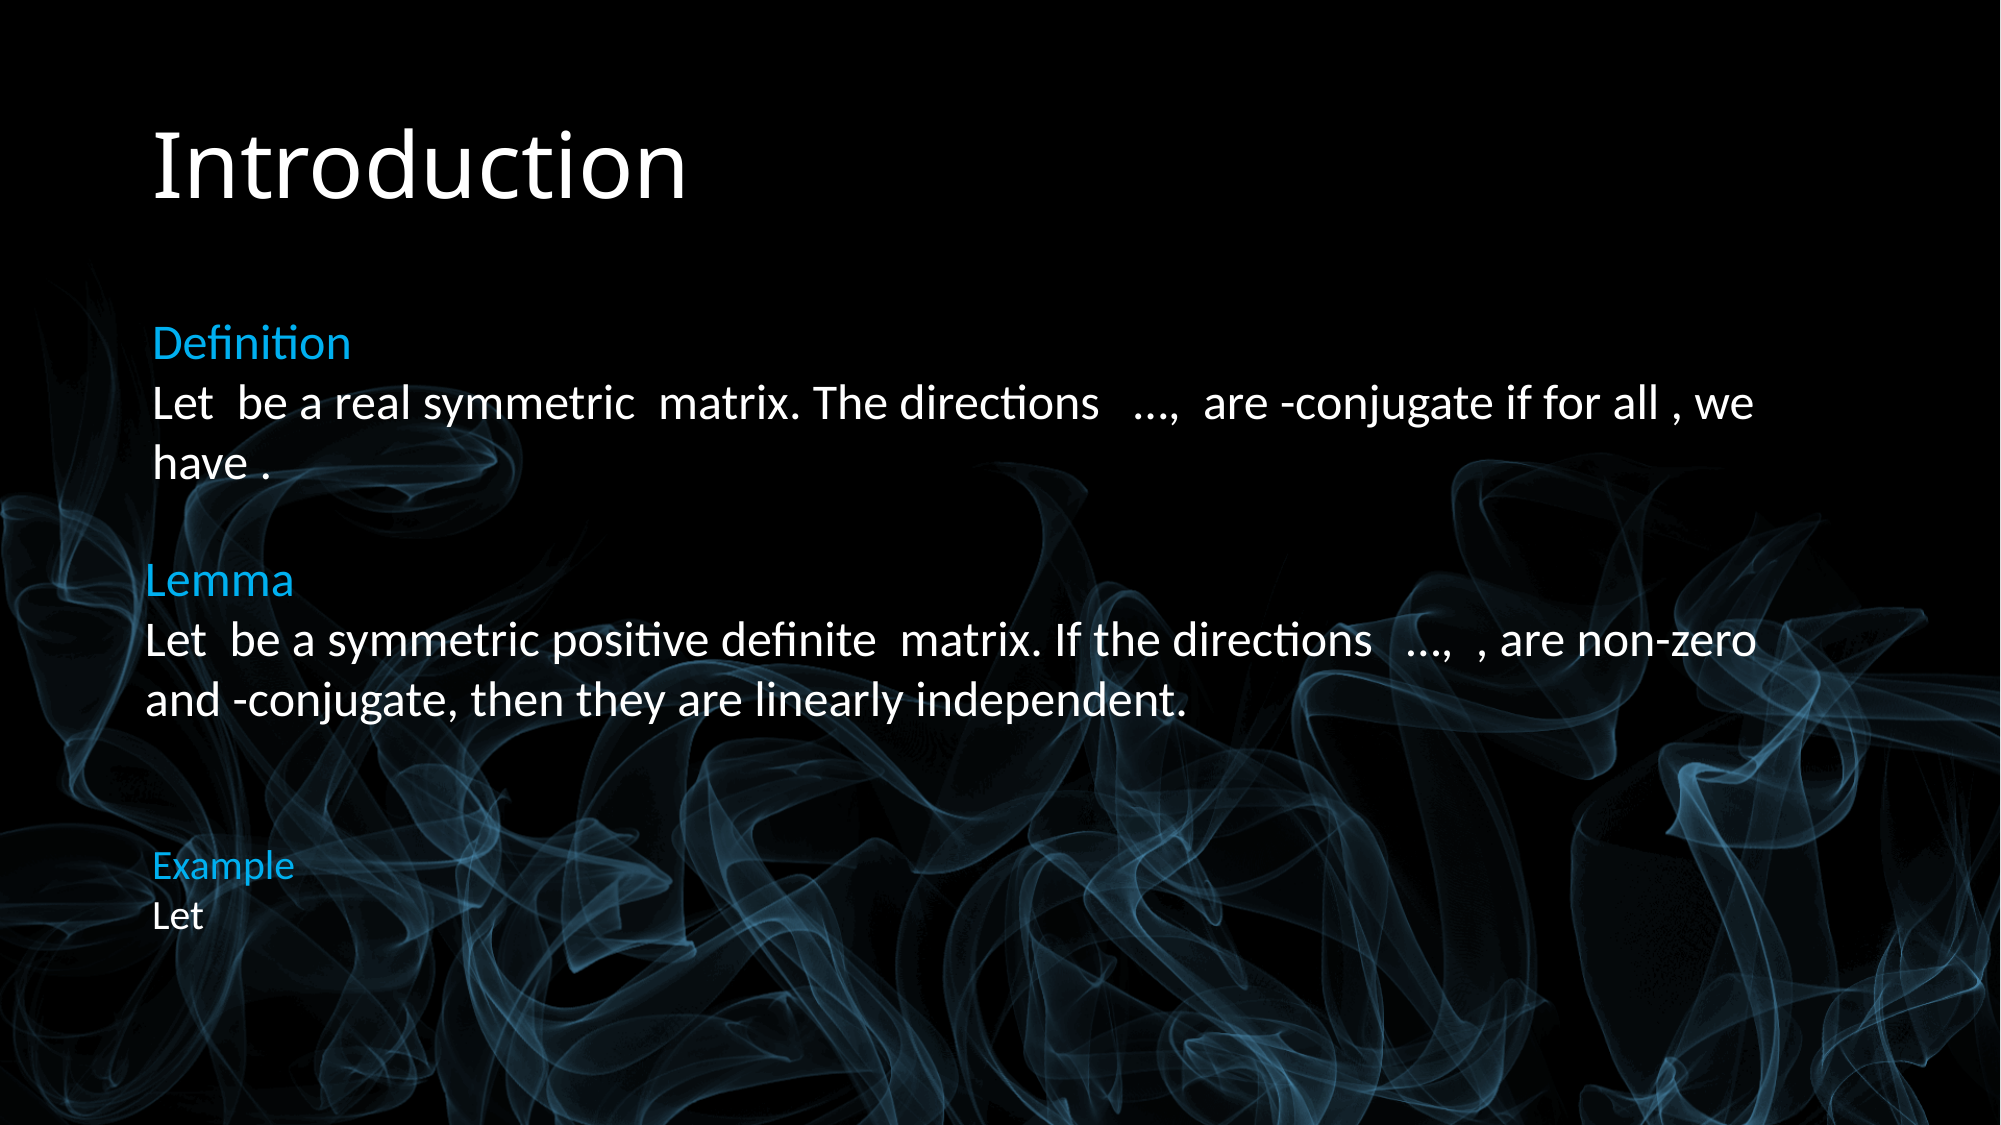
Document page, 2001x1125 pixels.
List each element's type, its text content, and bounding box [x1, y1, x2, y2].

title Introduction [137, 59, 1863, 278]
picture [0, 0, 2001, 1125]
